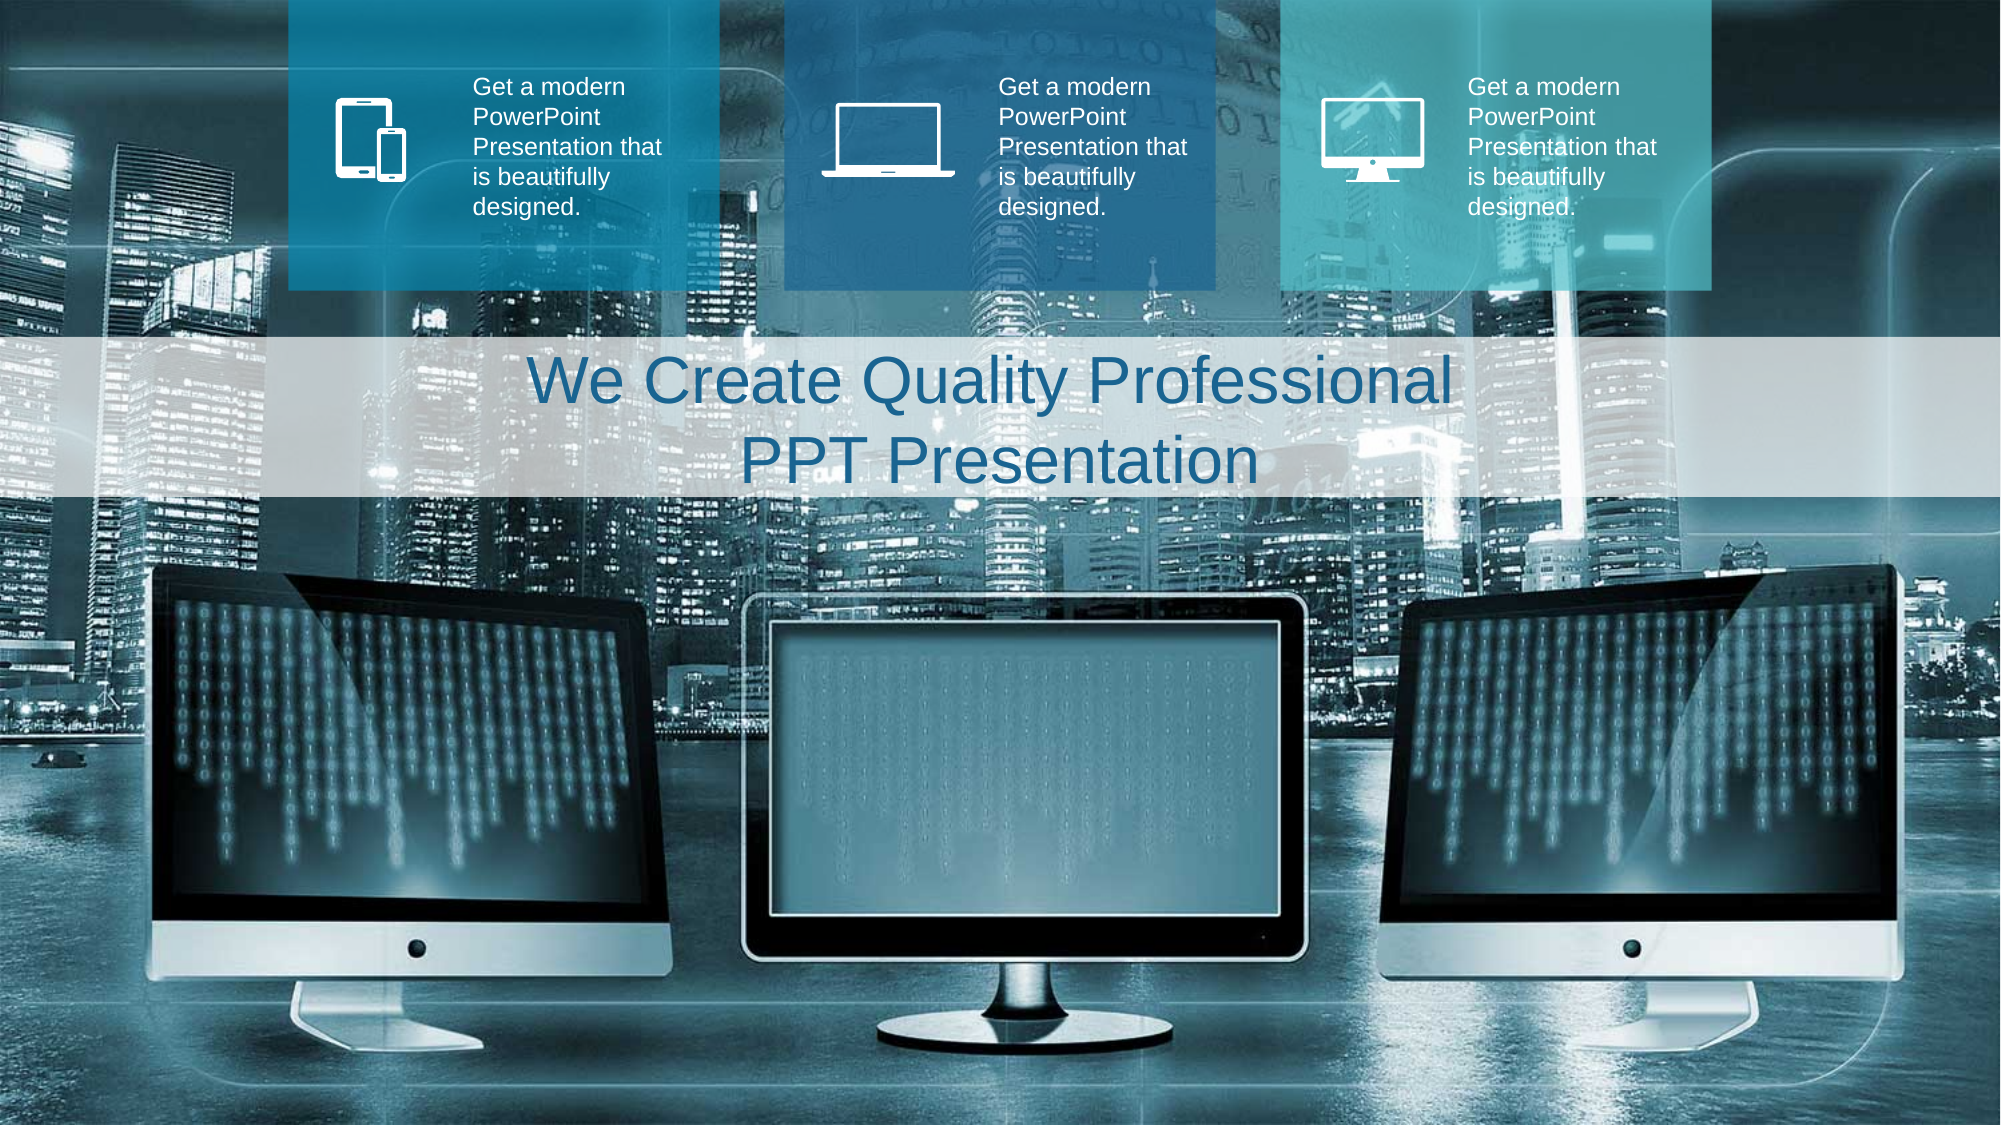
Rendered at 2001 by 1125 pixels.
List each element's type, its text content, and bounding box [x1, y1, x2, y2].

text_box [1279, 0, 1713, 292]
text_box [334, 96, 408, 183]
text_box We Create Quality Professional PPT Presentation [0, 336, 2000, 497]
text_box [1320, 96, 1426, 183]
text_box [783, 0, 1217, 292]
text_box Get a modern PowerPoint Presentation that is beautifully designed. [983, 62, 1214, 228]
text_box [287, 0, 721, 292]
text_box Get a modern PowerPoint Presentation that is beautifully designed. [1452, 62, 1683, 228]
text_box Get a modern PowerPoint Presentation that is beautifully designed. [457, 62, 688, 228]
text_box [820, 101, 956, 178]
picture [0, 0, 2001, 1125]
